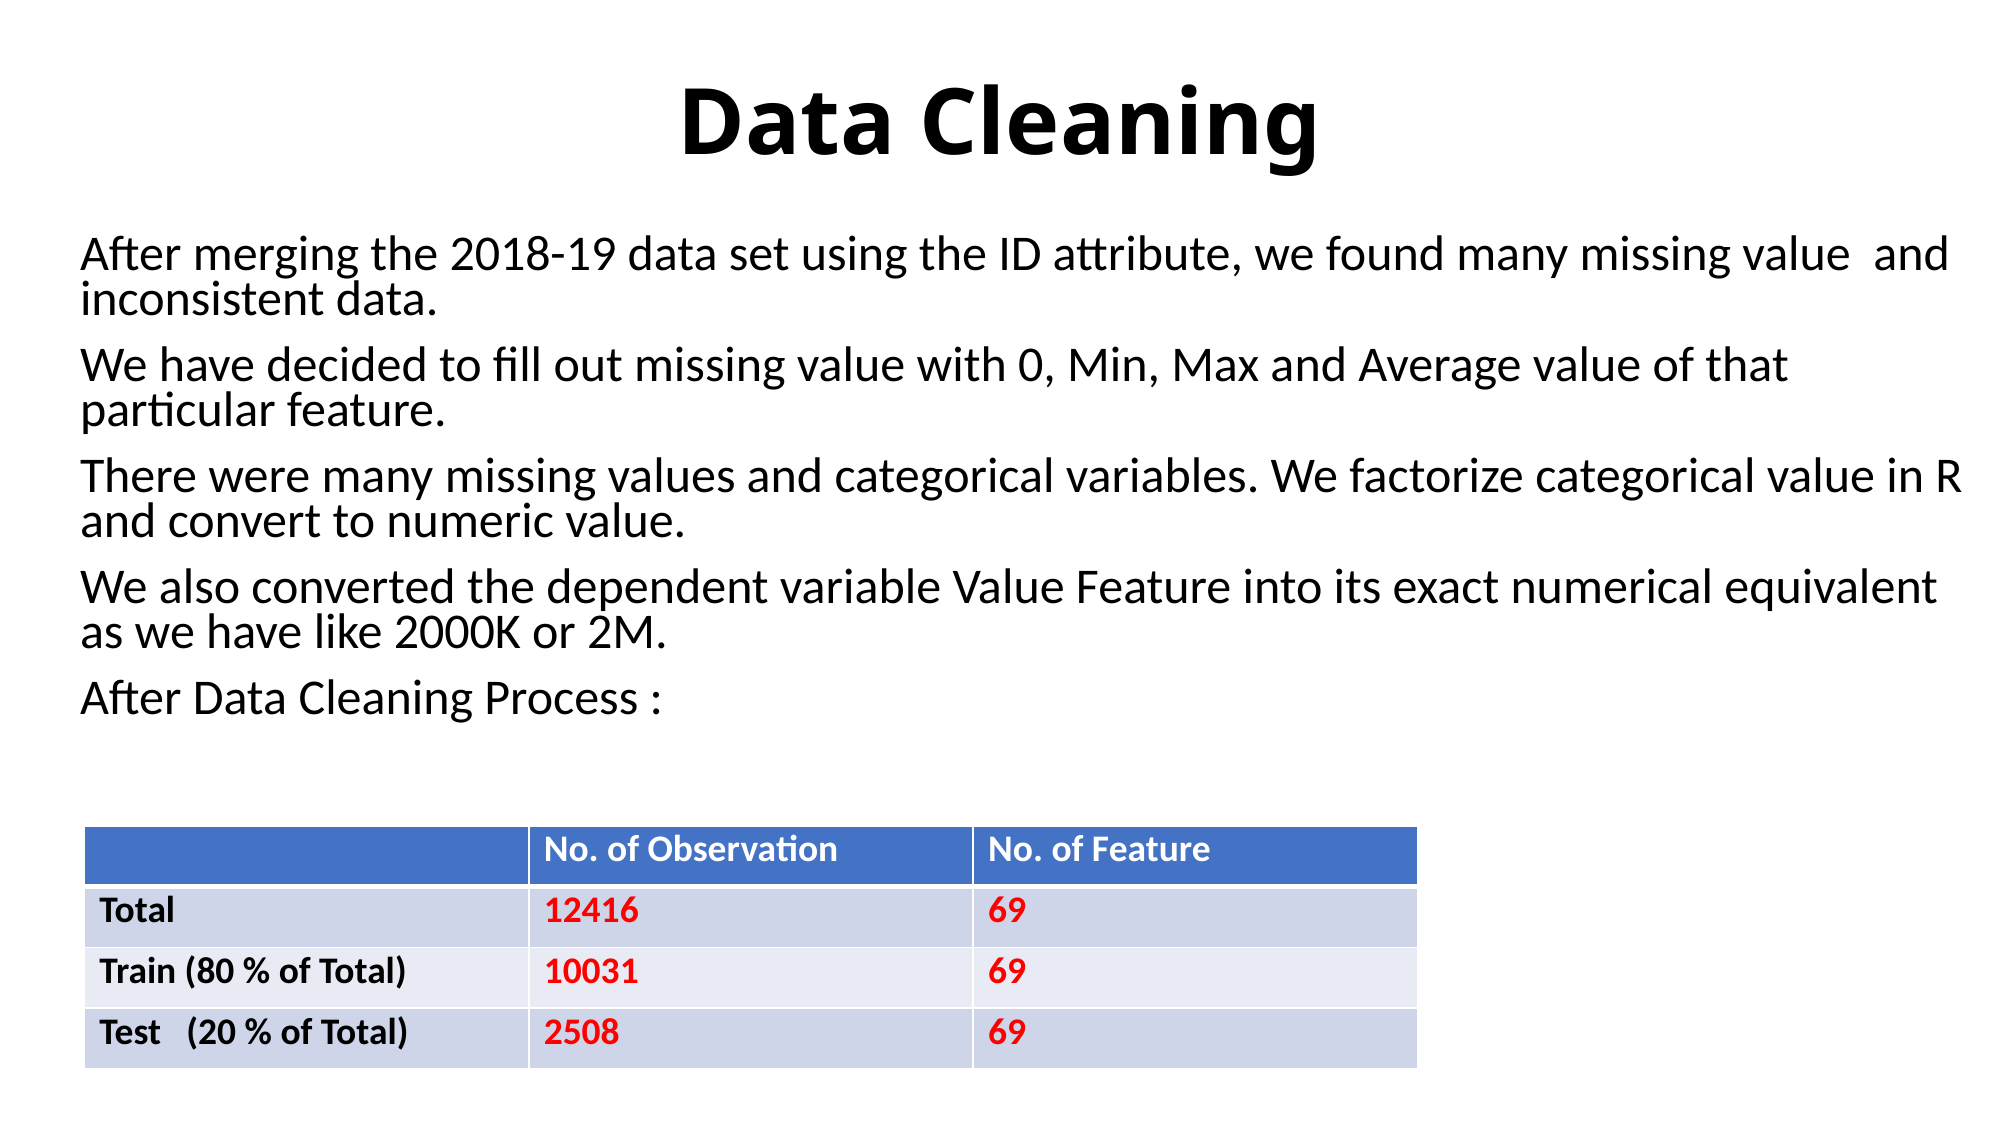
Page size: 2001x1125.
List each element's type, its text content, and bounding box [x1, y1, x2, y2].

table_cell 69 [974, 889, 1417, 947]
table_cell Test (20 % of Total) [85, 1009, 528, 1068]
table_cell 10031 [530, 948, 972, 1007]
table_header No. of Feature [974, 827, 1417, 884]
table_cell 2508 [530, 1009, 972, 1068]
table_header [85, 827, 528, 884]
table_cell Train (80 % of Total) [85, 948, 528, 1007]
table_cell 69 [974, 1009, 1417, 1068]
table_cell 69 [974, 948, 1417, 1007]
table_cell 12416 [530, 889, 972, 947]
table_header No. of Observation [530, 827, 972, 884]
table_cell Total [85, 889, 528, 947]
subtitle After merging the 2018-19 data set using the ID attribute, we found many missing value and inconsistent data. We have decided to fill out missing value with 0, Min, Max and Average value of that particular feature. There were many missing values and categorical variables. We factorize categorical value in R and convert to numeric value. We also converted the dependent variable Value Feature into its exact numerical equivalent as we have like 2000K or 2M. After Data Cleaning Process : [64, 227, 2000, 941]
title Data Cleaning [249, 49, 1750, 185]
